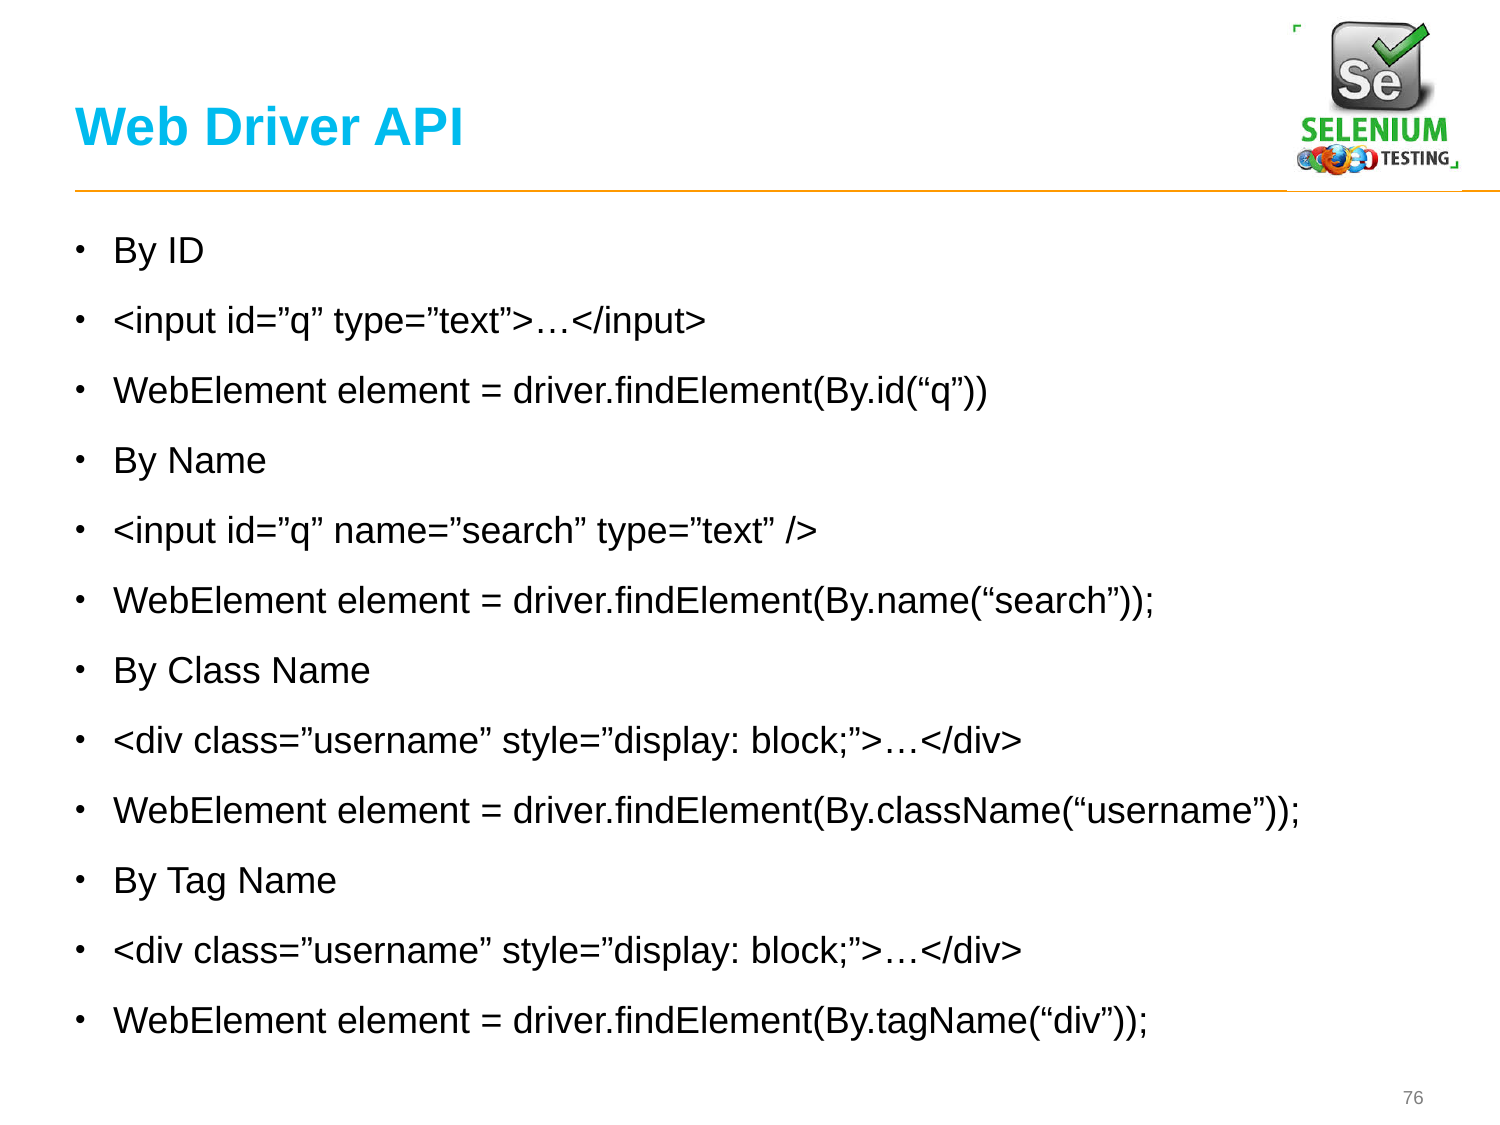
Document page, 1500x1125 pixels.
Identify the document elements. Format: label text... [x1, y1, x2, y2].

list By ID <input id=”q” type=”text”>…</input> WebElement element = driver.findElement(By.id(“q”)) By Name <input id=”q” name=”search” type=”text” /> WebElement element = driver.findElement(By.name(“search”)); By Class Name <div class=”username” style=”display: block;”>…</div> WebElement element = driver.findElement(By.className(“username”)); By Tag Name <div class=”username” style=”display: block;”>…</div> WebElement element = driver.findElement(By.tagName(“div”)); [75, 226, 1425, 1063]
title Web Driver API [75, 27, 1422, 157]
picture [1287, 16, 1462, 191]
